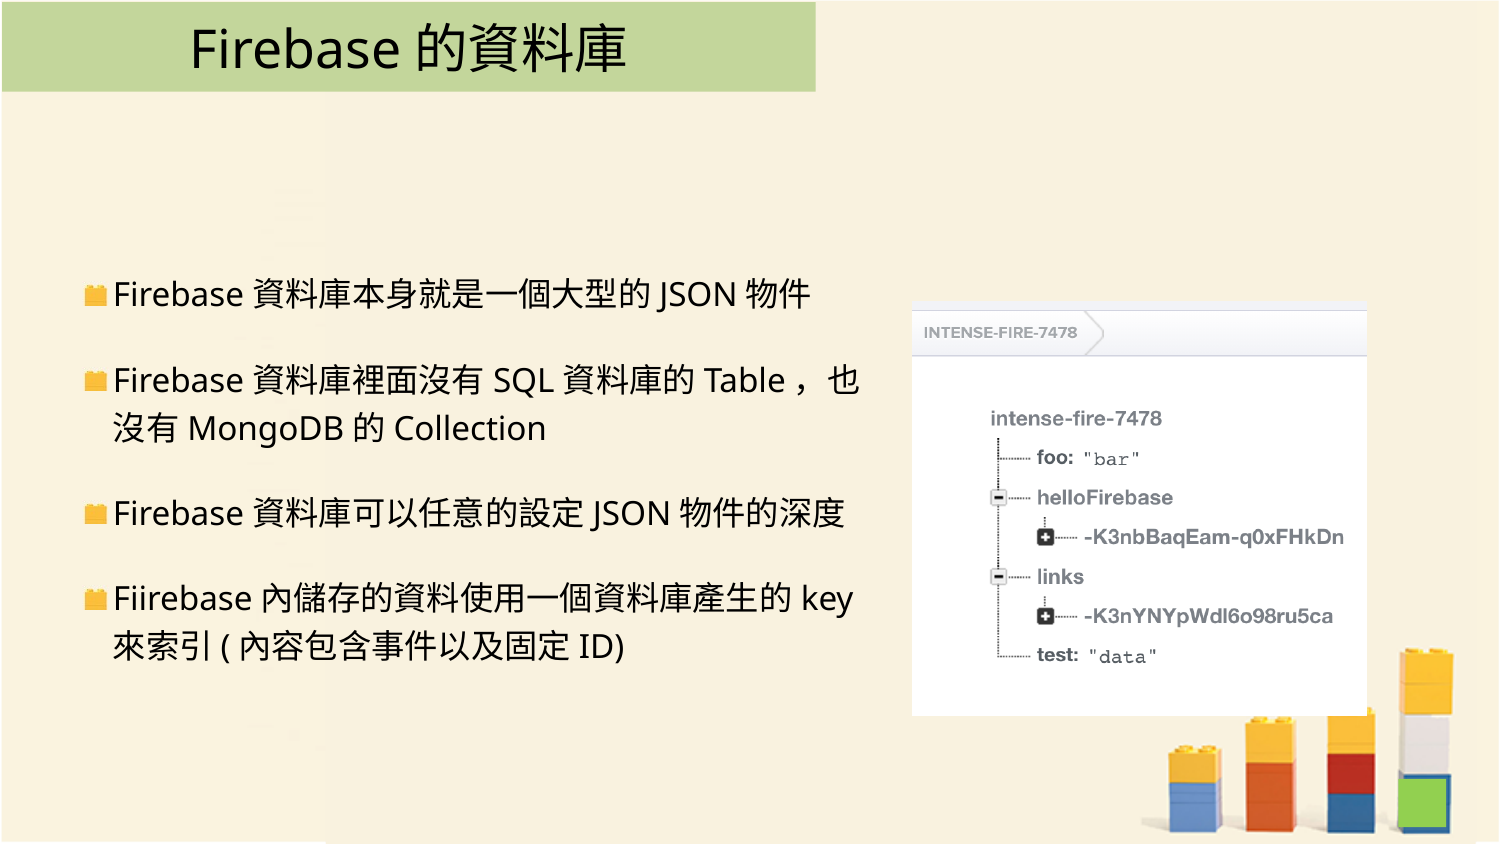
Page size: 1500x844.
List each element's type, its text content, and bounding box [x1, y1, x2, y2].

list Firebase資料庫本身就是一個大型的JSON物件 Firebase資料庫裡面沒有SQL資料庫的Table，也沒有MongoDB的Collection Firebase資料庫可以任意的設定JSON物件的深度 Fiirebase內儲存的資料使用一個資料庫產生的key來索引(內容包含事件以及固定ID) [74, 150, 891, 780]
picture [0, 0, 1500, 844]
text_box Firebase的資料庫 [2, 2, 816, 92]
slide_number [1397, 778, 1447, 828]
